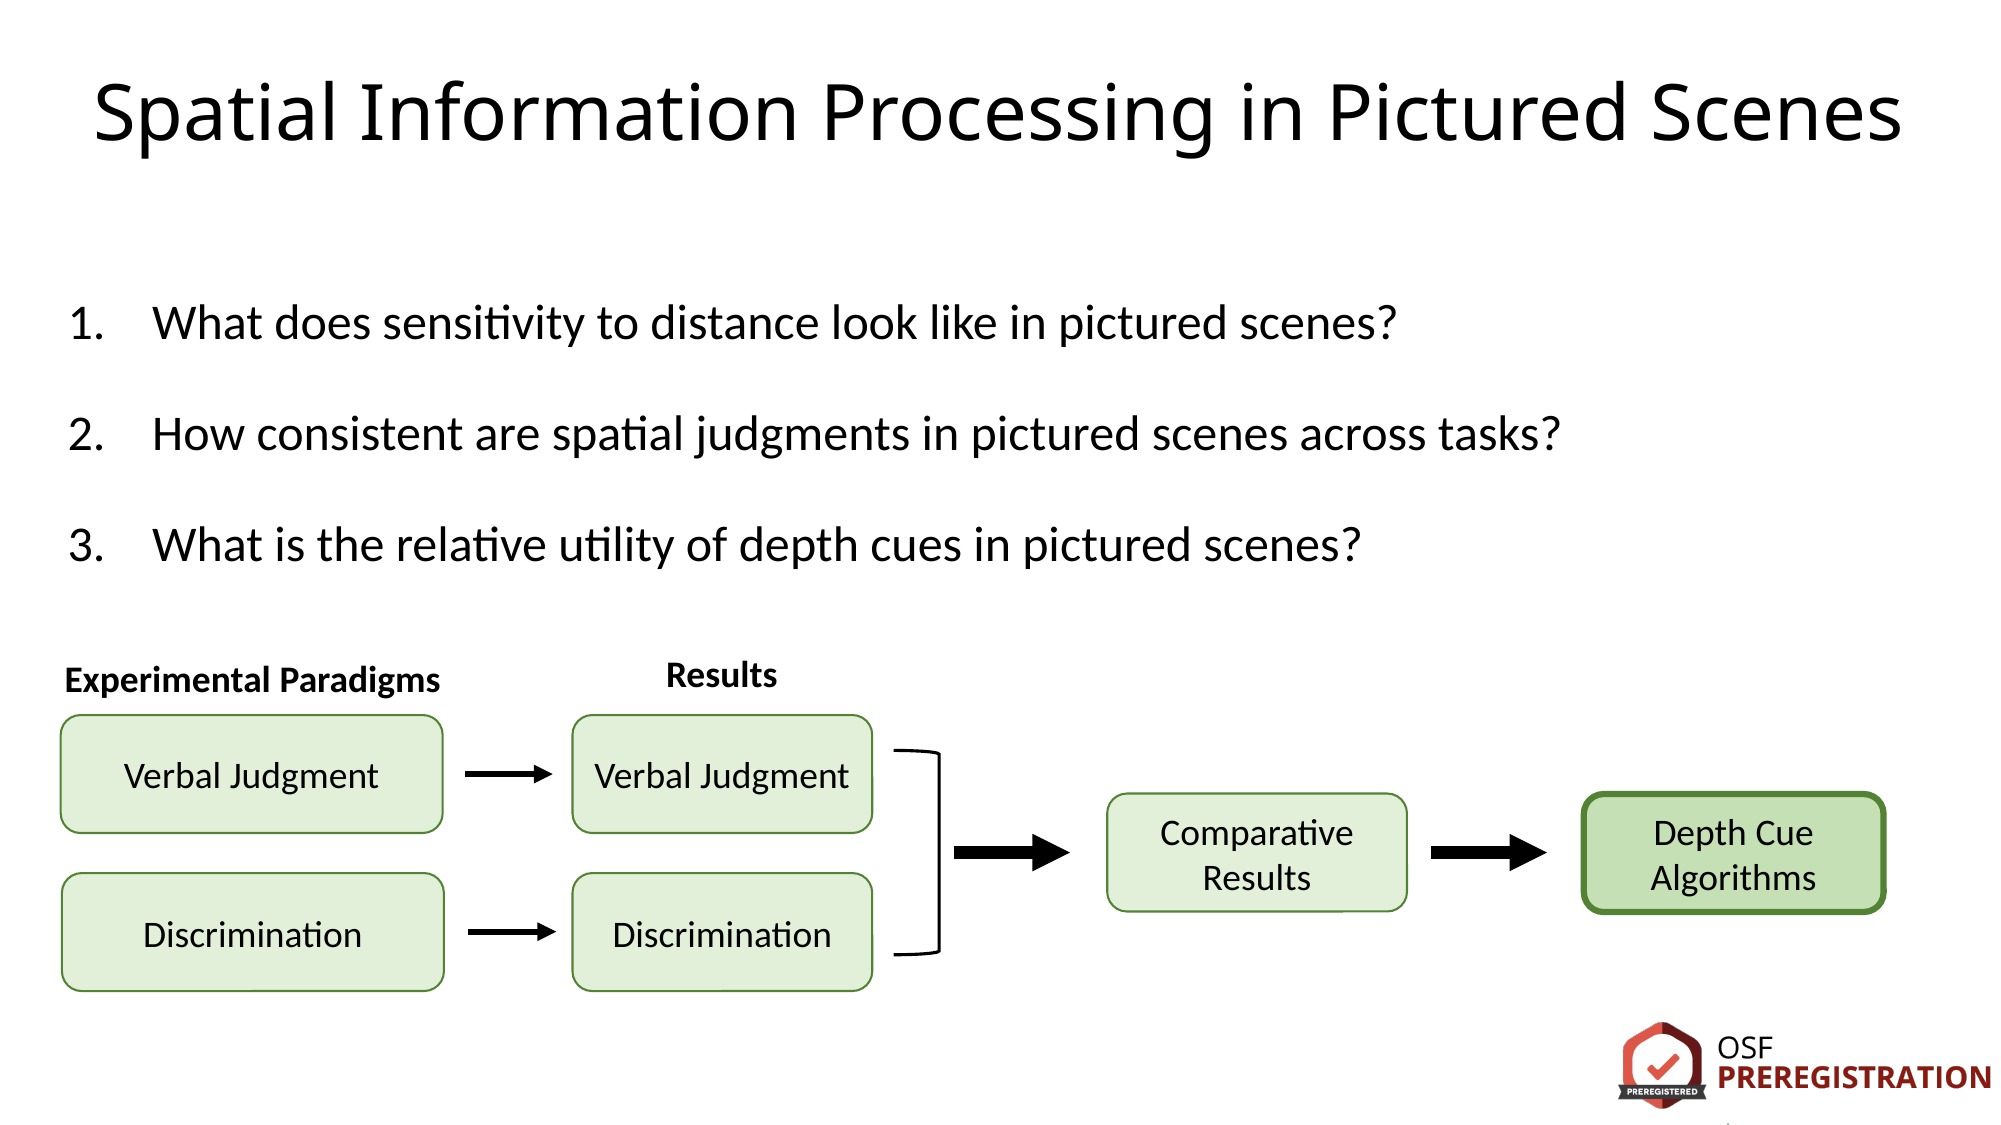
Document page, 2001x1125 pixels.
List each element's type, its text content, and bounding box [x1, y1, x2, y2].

text_box Comparative Results [1106, 792, 1409, 913]
text_box Experimental Paradigms [19, 647, 486, 708]
title Spatial Information Processing in Pictured Scenes [51, 26, 1948, 204]
text_box Results [583, 642, 861, 702]
text_box Discrimination [571, 872, 874, 993]
text_box Verbal Judgment [59, 714, 444, 835]
list What does sensitivity to distance look like in pictured scenes? How consistent are spatial judgments in pictured scenes across tasks? What is the relative utility of depth cues in pictured scenes? [52, 170, 1948, 661]
text_box Verbal Judgment [571, 714, 874, 835]
text_box Discrimination [60, 872, 445, 993]
text_box Depth Cue Algorithms [1582, 793, 1885, 914]
picture [1613, 1006, 2000, 1125]
text_box [893, 749, 940, 956]
